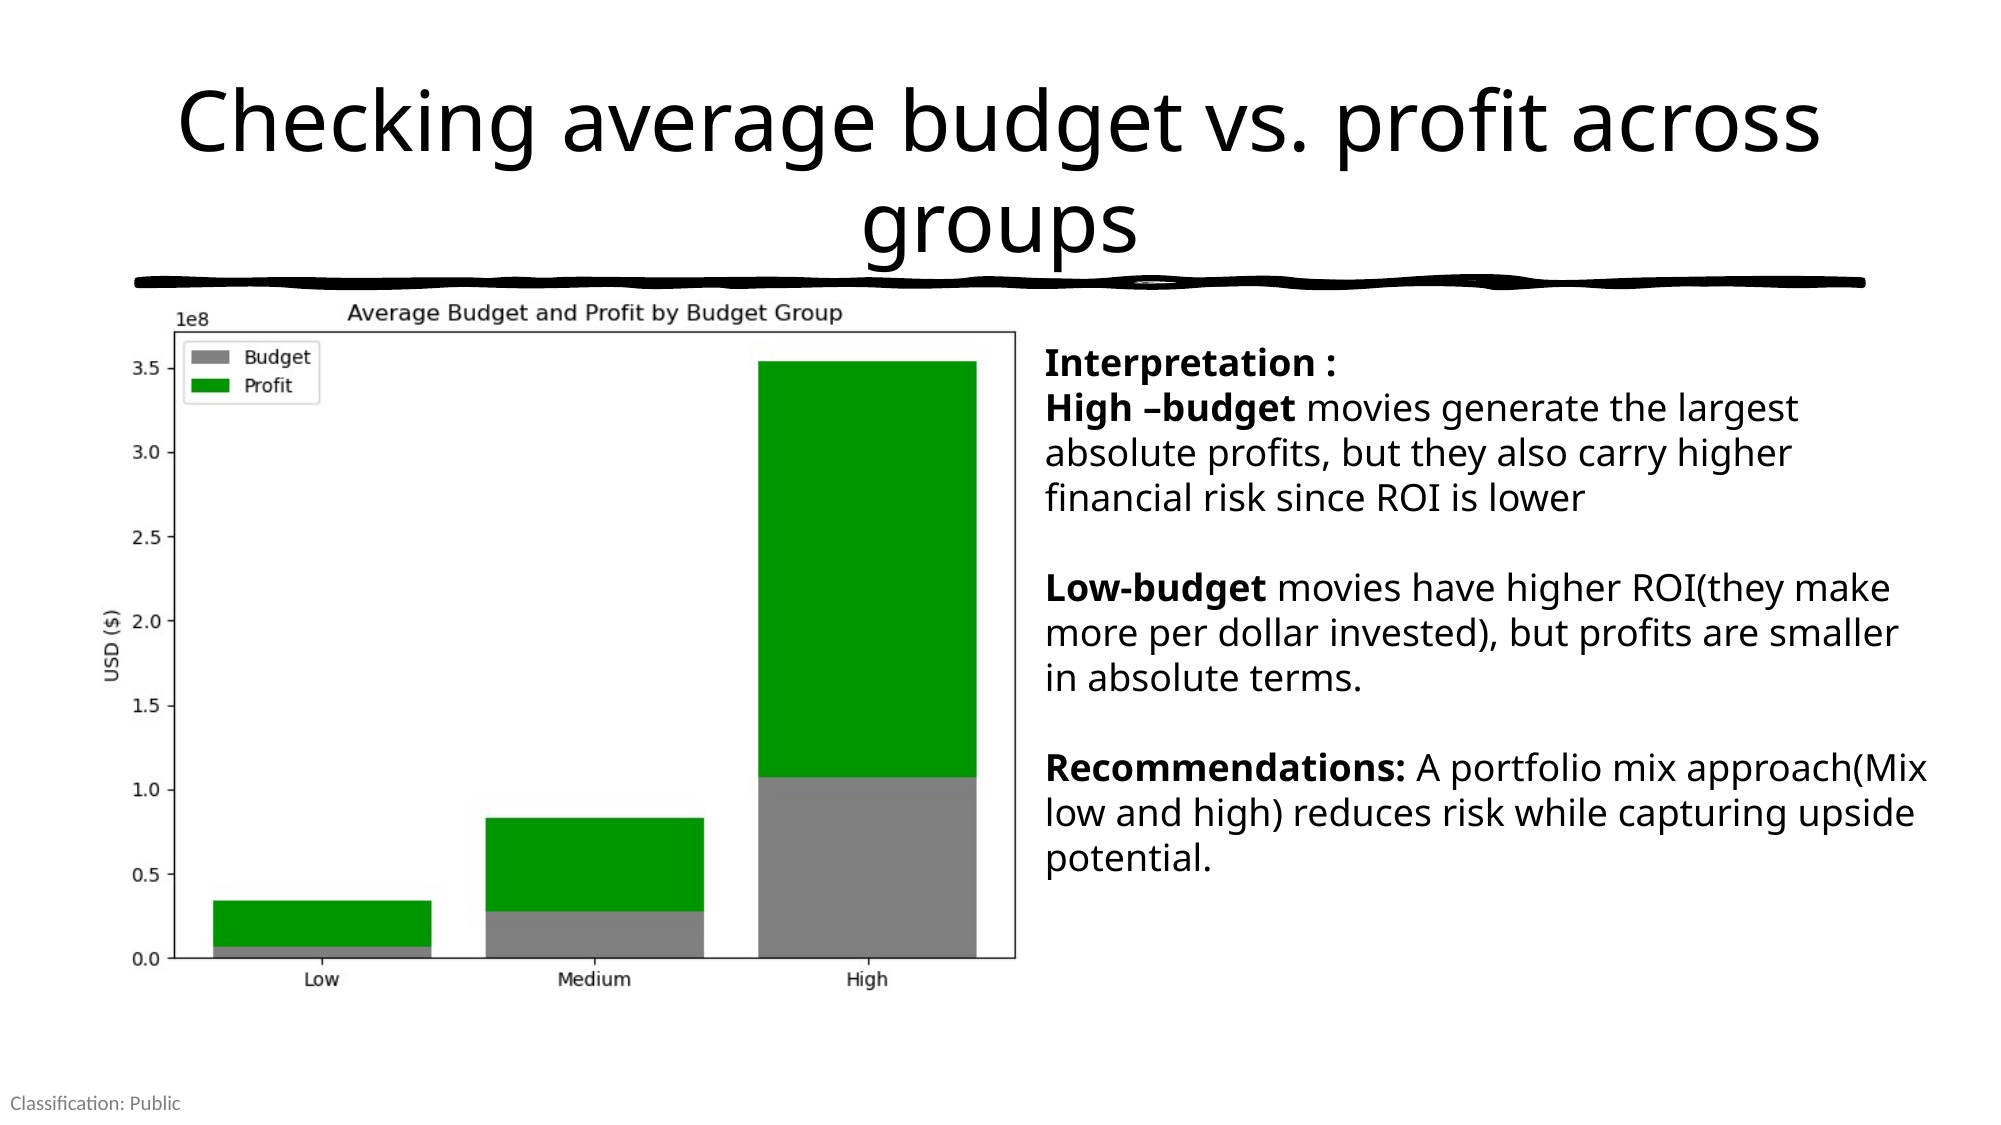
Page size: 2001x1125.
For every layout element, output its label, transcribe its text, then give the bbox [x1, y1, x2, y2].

text_box Interpretation : High –budget movies generate the largest absolute profits, but they also carry higher financial risk since ROI is lower Low-budget movies have higher ROI(they make more per dollar invested), but profits are smaller in absolute terms. Recommendations: A portfolio mix approach(Mix low and high) reduces risk while capturing upside potential. [1031, 331, 1944, 886]
title Checking average budget vs. profit across groups [137, 59, 1863, 278]
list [56, 299, 1031, 997]
